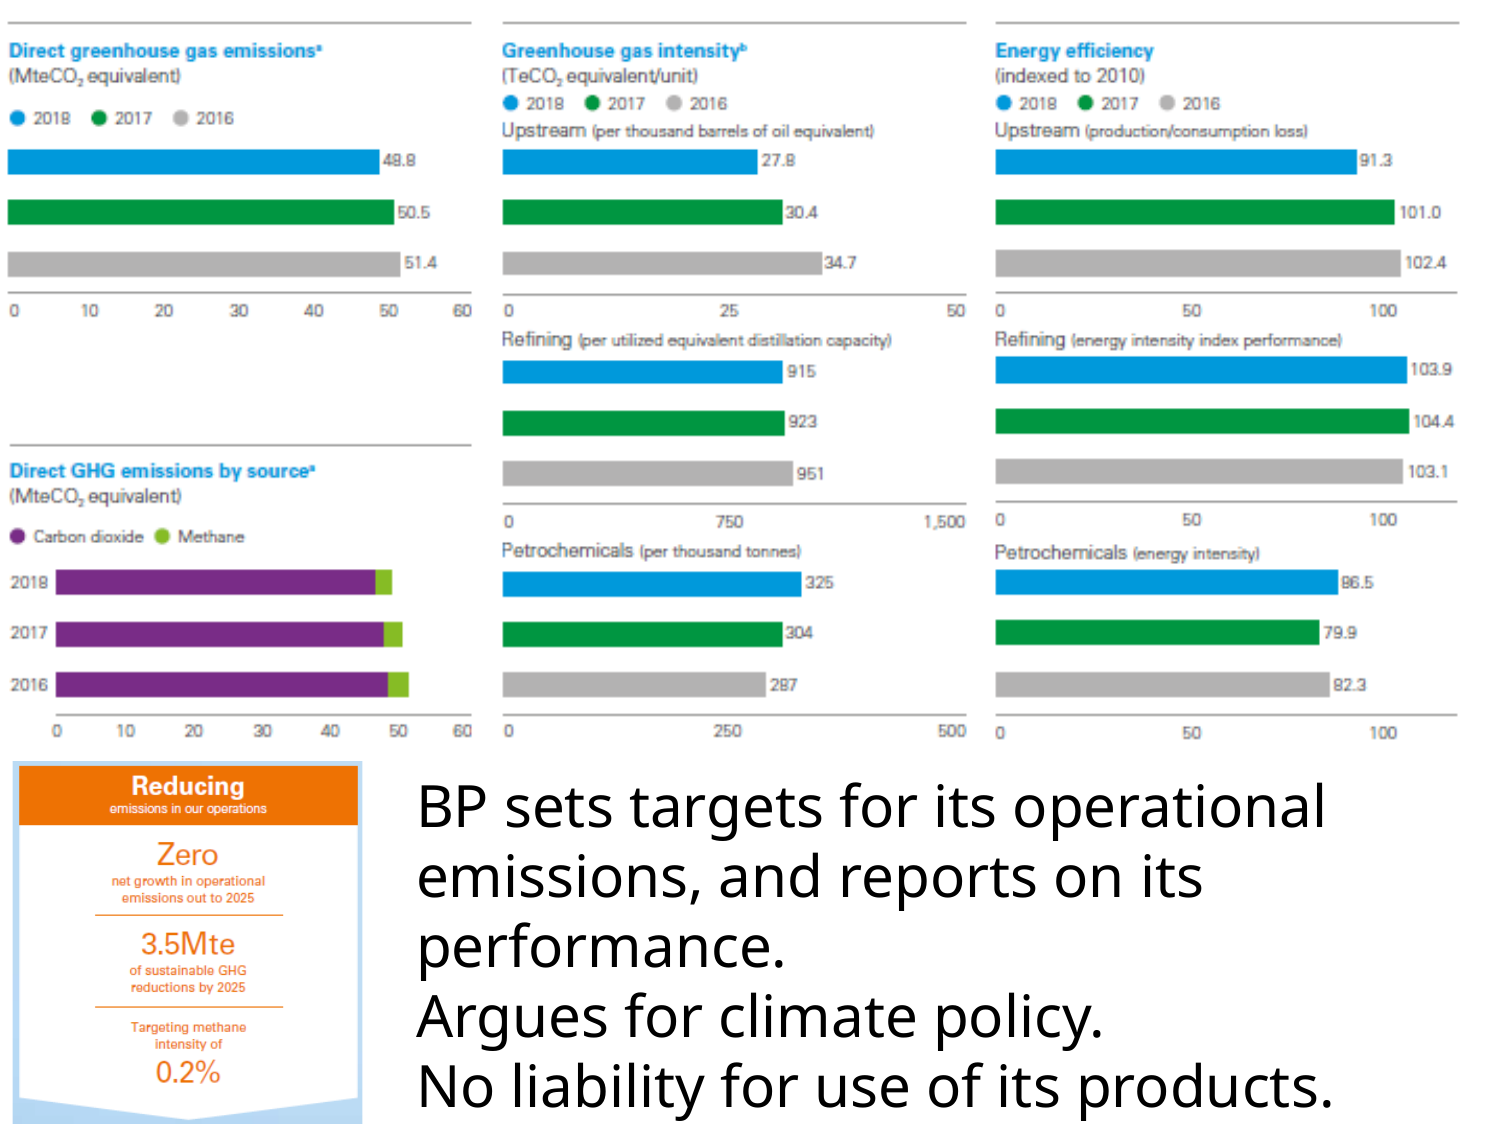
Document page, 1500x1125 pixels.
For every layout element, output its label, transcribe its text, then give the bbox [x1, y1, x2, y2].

picture [0, 12, 1483, 749]
picture [12, 760, 363, 1124]
text_box BP sets targets for its operational emissions, and reports on its performance. Argues for climate policy. No liability for use of its products. [401, 761, 1483, 1125]
